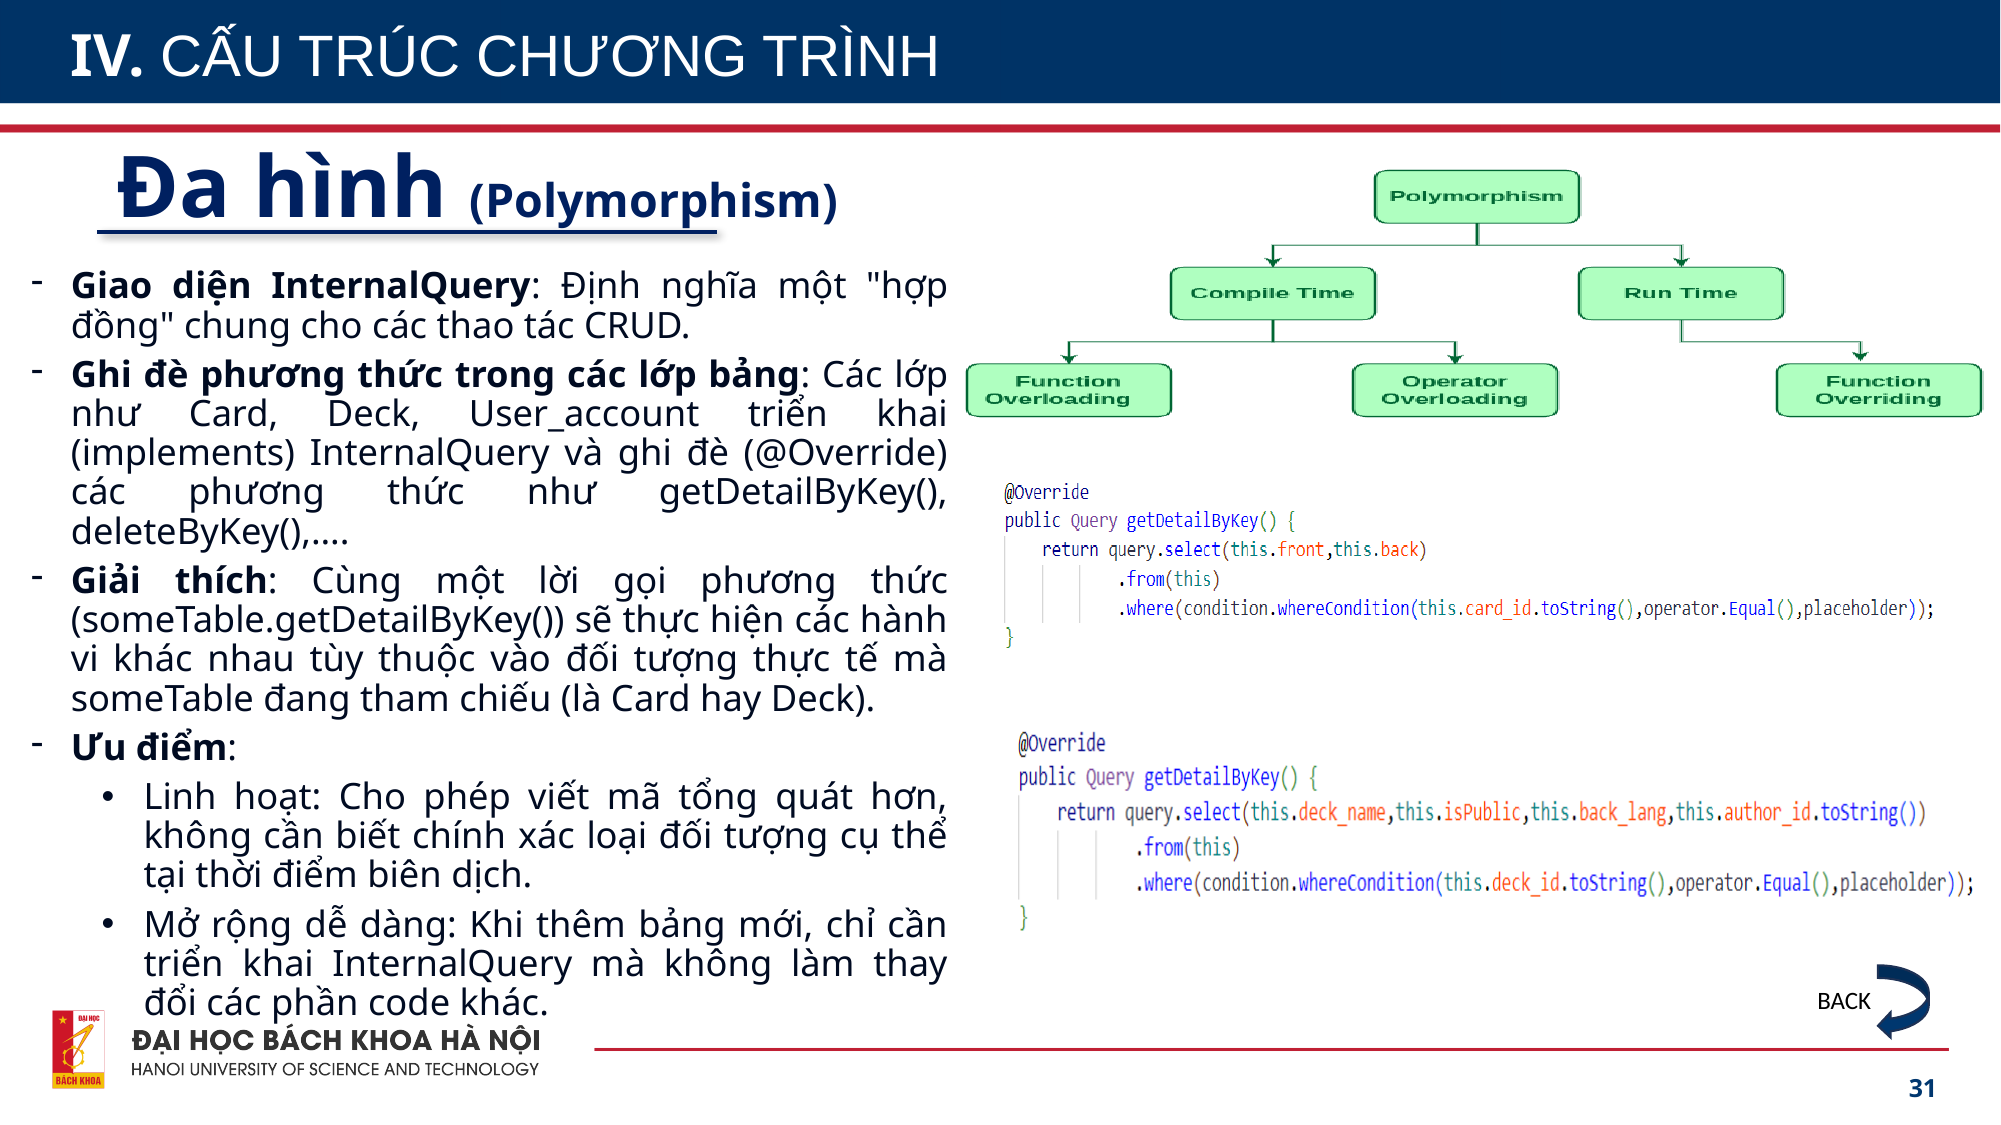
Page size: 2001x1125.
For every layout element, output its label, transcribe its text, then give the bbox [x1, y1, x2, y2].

picture [0, 0, 2001, 1125]
slide_number 31 [1502, 1065, 1953, 1125]
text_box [1800, 965, 1929, 1039]
text_box Đa hình (Polymorphism) [101, 94, 864, 244]
text_box Giao diện InternalQuery: Định nghĩa một "hợp đồng" chung cho các thao tác CRUD. Ghi đè phương thức trong các lớp bảng: Các lớp như Card, Deck, User_account triển khai (implements) InternalQuery và ghi đè (@Override) các phương thức như getDetailByKey(), deleteByKey(),…. Giải thích: Cùng một lời gọi phương thức (someTable.getDetailByKey()) sẽ thực hiện các hành vi khác nhau tùy thuộc vào đối tượng thực tế mà someTable đang tham chiếu (là Card hay Deck). Ưu điểm: Linh hoạt: Cho phép viết mã tổng quát hơn, không cần biết chính xác loại đối tượng cụ thể tại thời điểm biên dịch. Mở rộng dễ dàng: Khi thêm bảng mới, chỉ cần triển khai InternalQuery mà không làm thay đổi các phần code khác. [0, 260, 964, 1065]
title IV. CẤU TRÚC CHƯƠNG TRÌNH [55, 18, 1945, 90]
